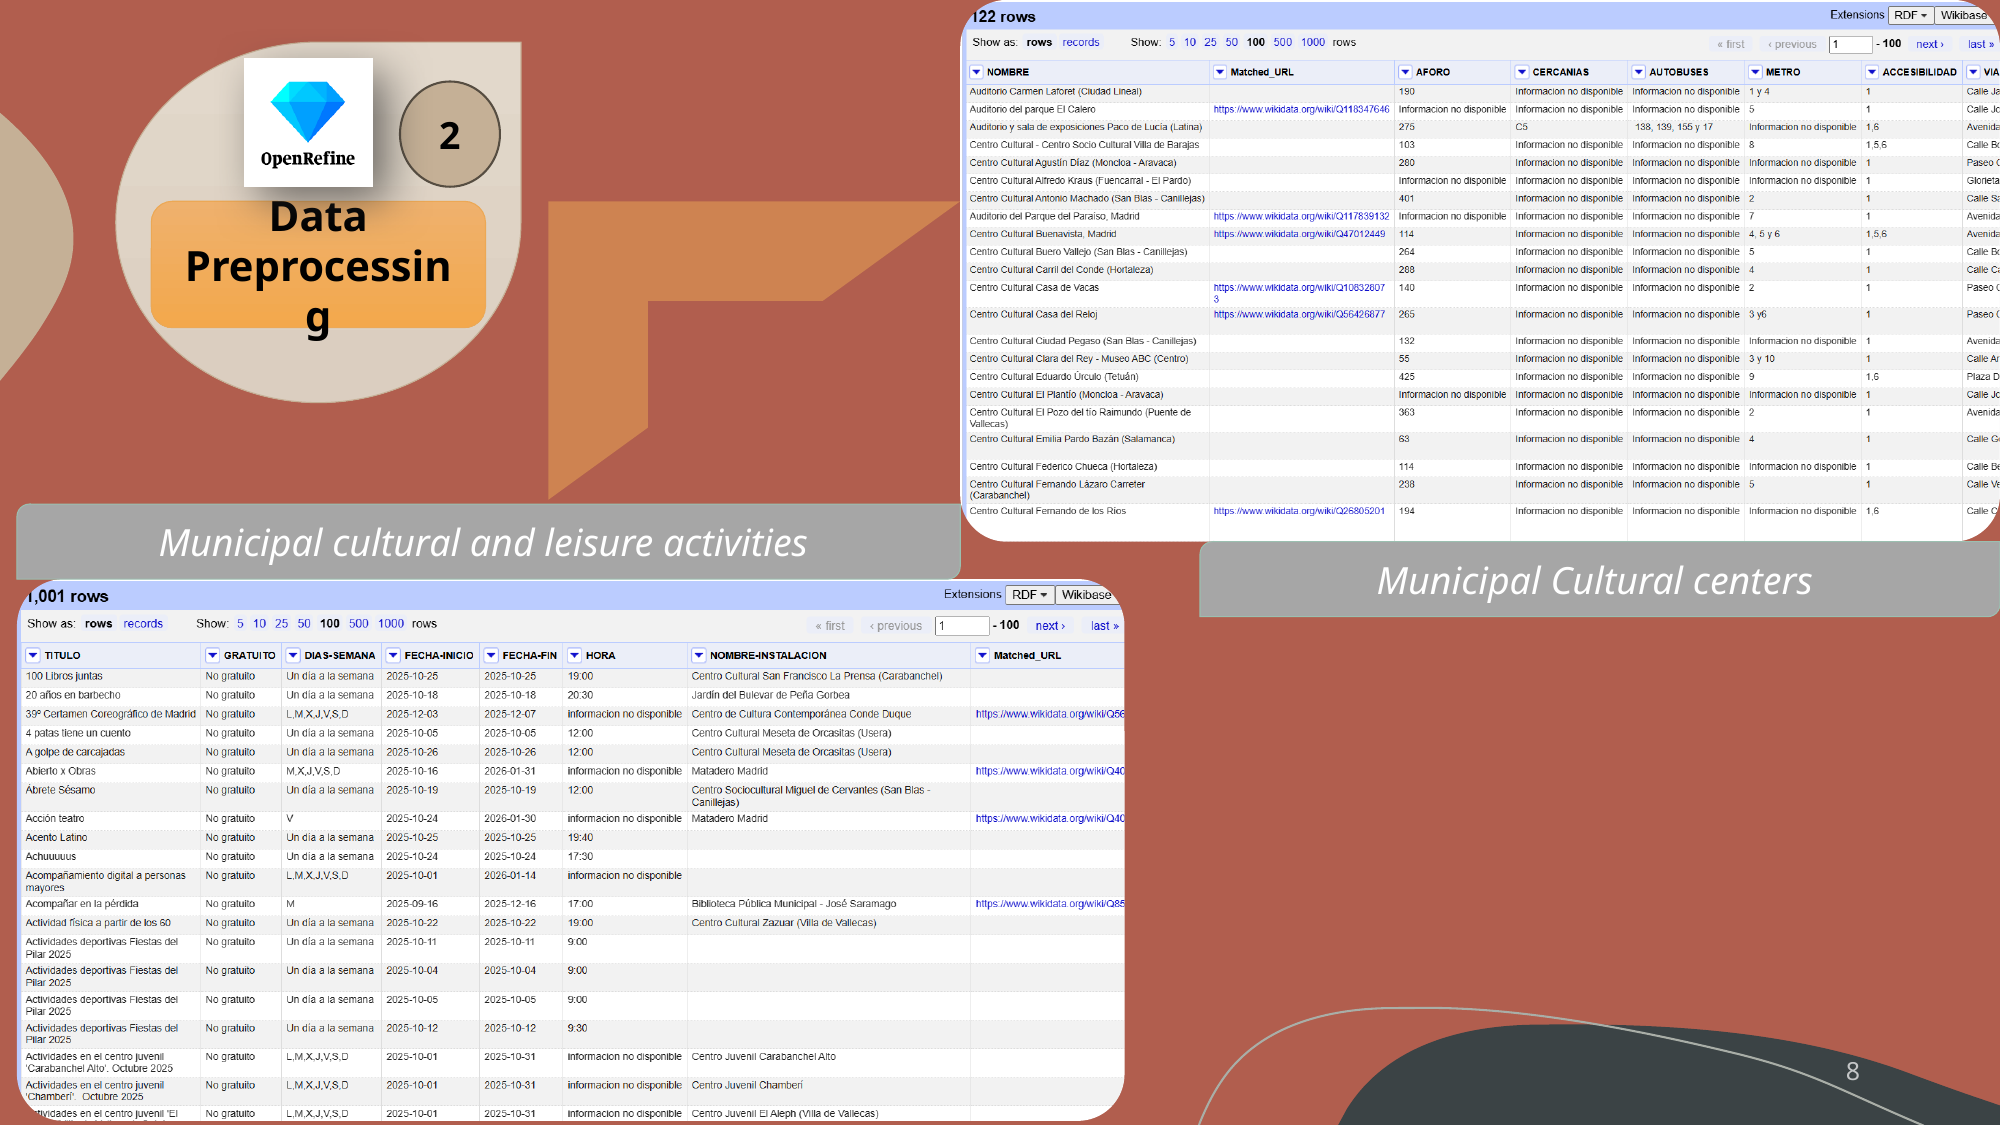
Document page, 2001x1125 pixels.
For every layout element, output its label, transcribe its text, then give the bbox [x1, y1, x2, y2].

picture [244, 58, 373, 187]
picture [960, 0, 2000, 542]
text_box Municipal Cultural centers [1199, 542, 2000, 618]
text_box [548, 201, 960, 500]
text_box Municipal cultural and leisure activities [16, 503, 961, 579]
text_box Data Preprocessing [150, 200, 487, 329]
slide_number 8 [1625, 1042, 1875, 1103]
text_box [115, 41, 522, 404]
picture [16, 579, 1125, 1121]
text_box 2 [418, 80, 501, 188]
